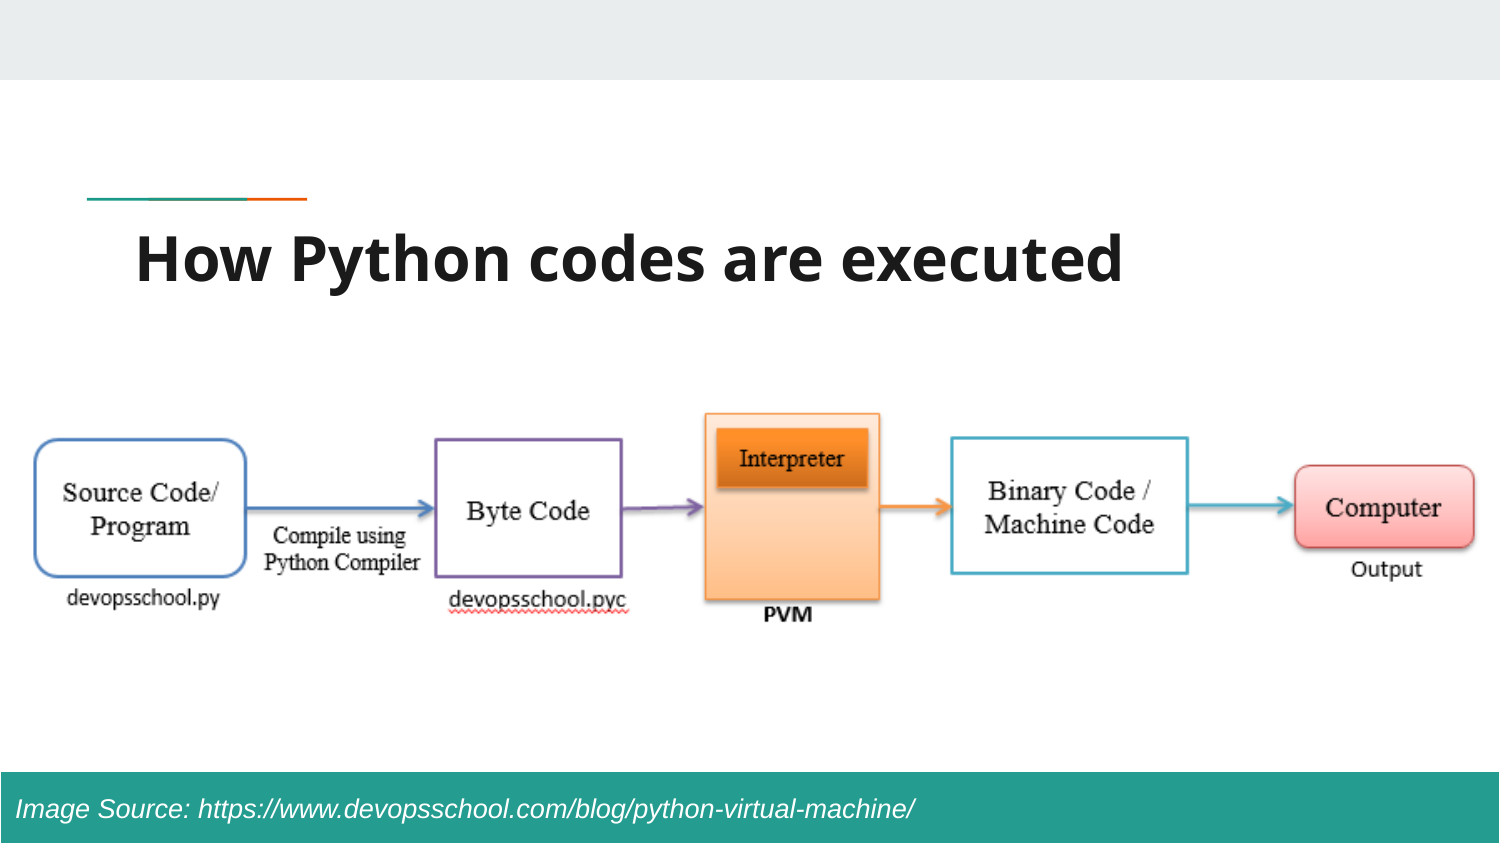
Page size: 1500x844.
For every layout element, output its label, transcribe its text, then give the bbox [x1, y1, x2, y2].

picture [12, 288, 1480, 730]
text_box Image Source: https://www.devopsschool.com/blog/python-virtual-machine/ [0, 771, 1500, 844]
title How Python codes are executed [119, 203, 1381, 287]
